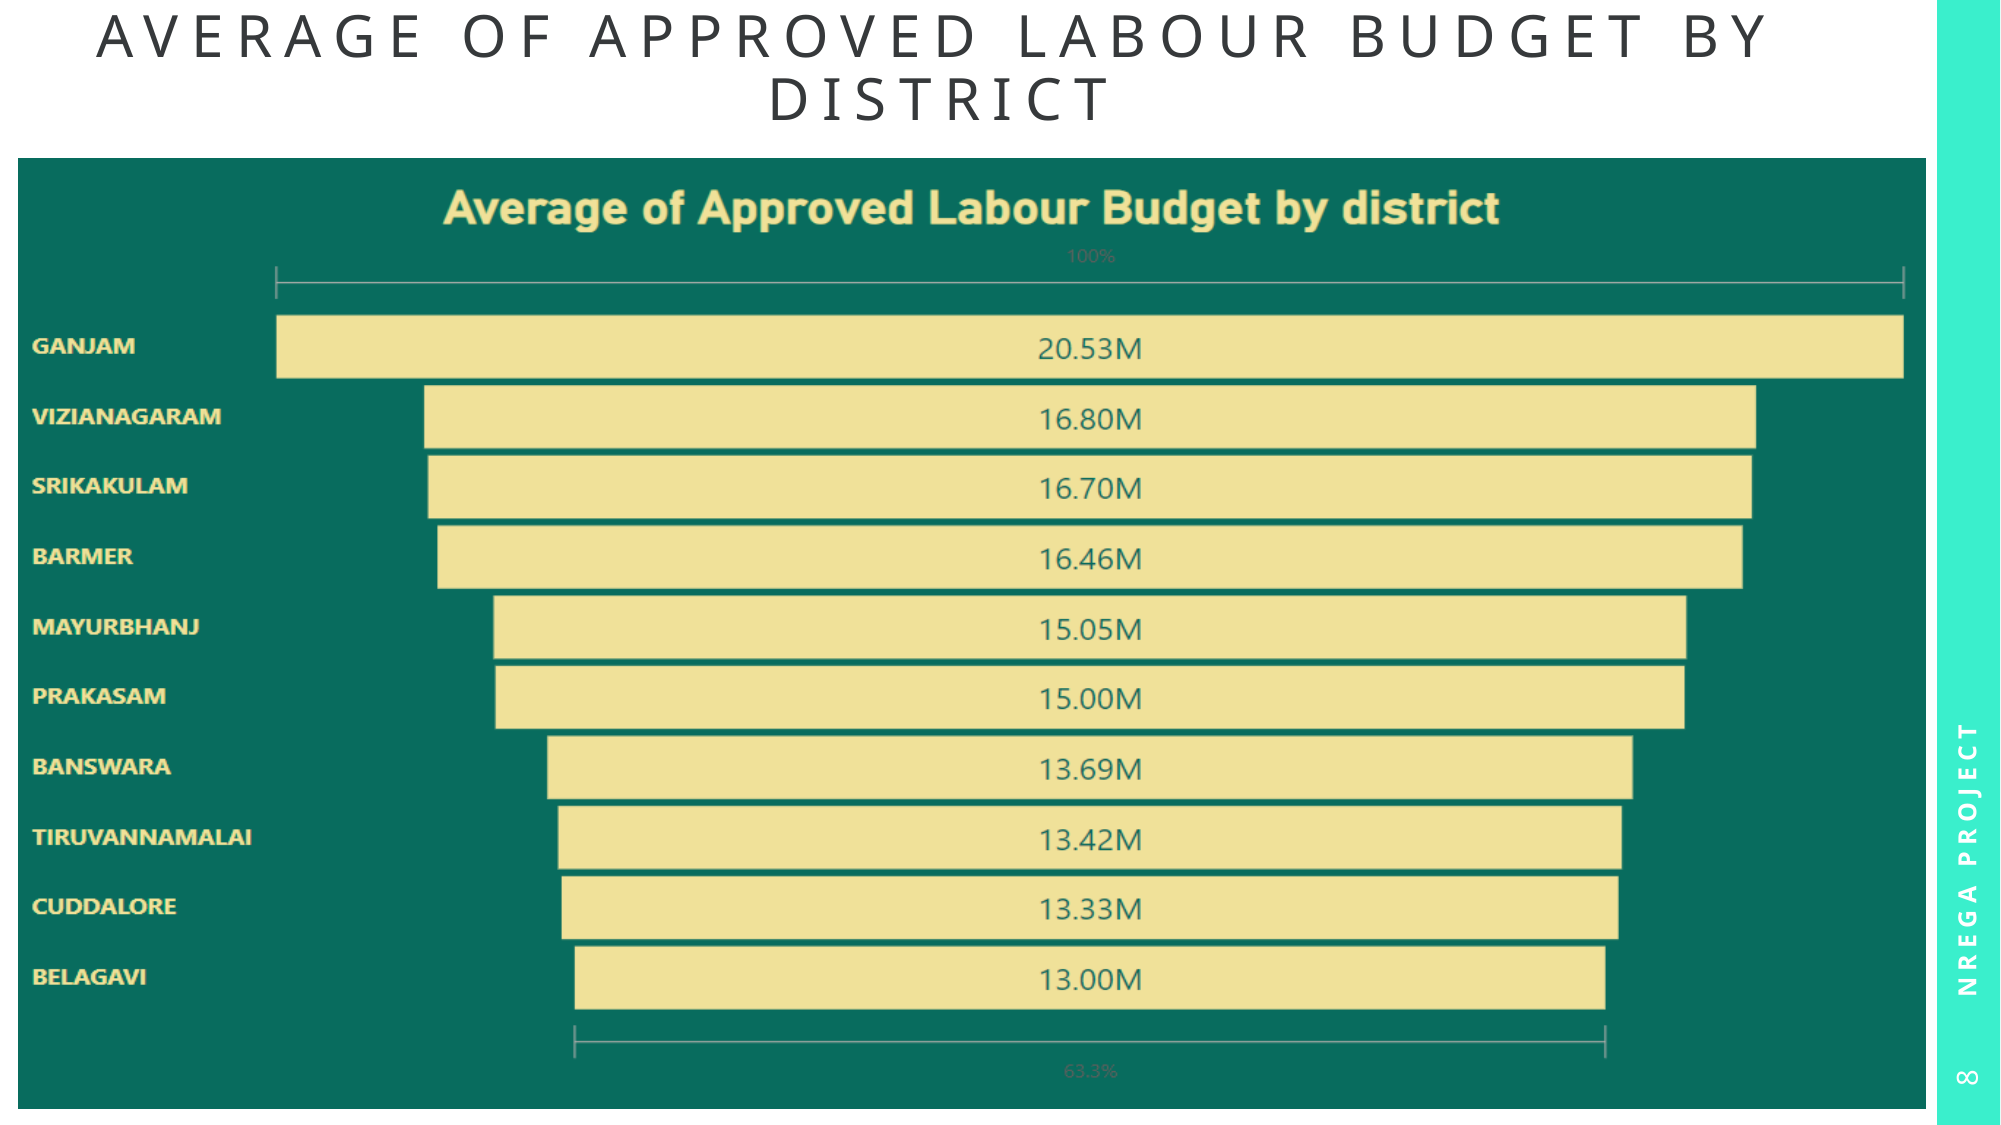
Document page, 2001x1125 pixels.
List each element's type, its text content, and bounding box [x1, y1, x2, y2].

slide_number 8 [1937, 1032, 2000, 1125]
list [18, 158, 1926, 1109]
title Average of Approved Labour Budget by district [35, 0, 1840, 141]
footer NREGA PROJECT [1937, 0, 2000, 1032]
